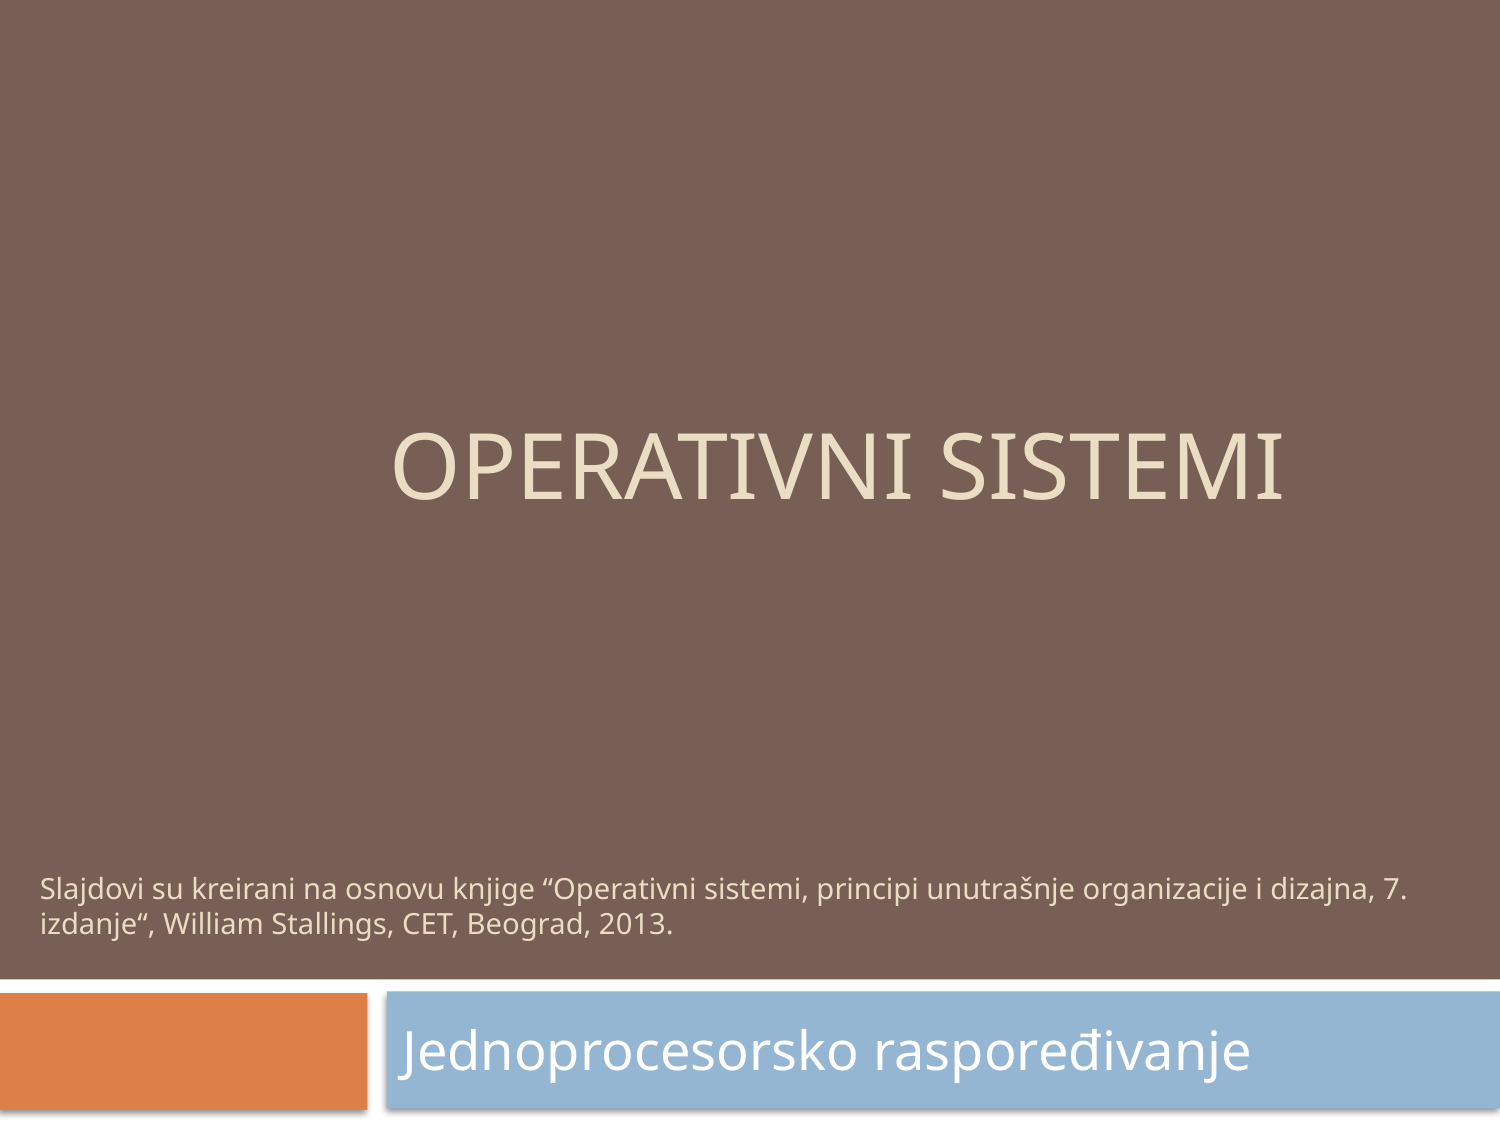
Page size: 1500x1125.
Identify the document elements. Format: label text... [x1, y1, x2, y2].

footer Slajdovi su kreirani na osnovu knjige “Operativni sistemi, principi unutrašnje organizacije i dizajna, 7. izdanje“, William Stallings, CET, Beograd, 2013. [24, 875, 1488, 935]
title Operativni sistemi [375, 224, 1438, 525]
subtitle Jednoprocesorsko raspoređivanje [387, 992, 1488, 1105]
